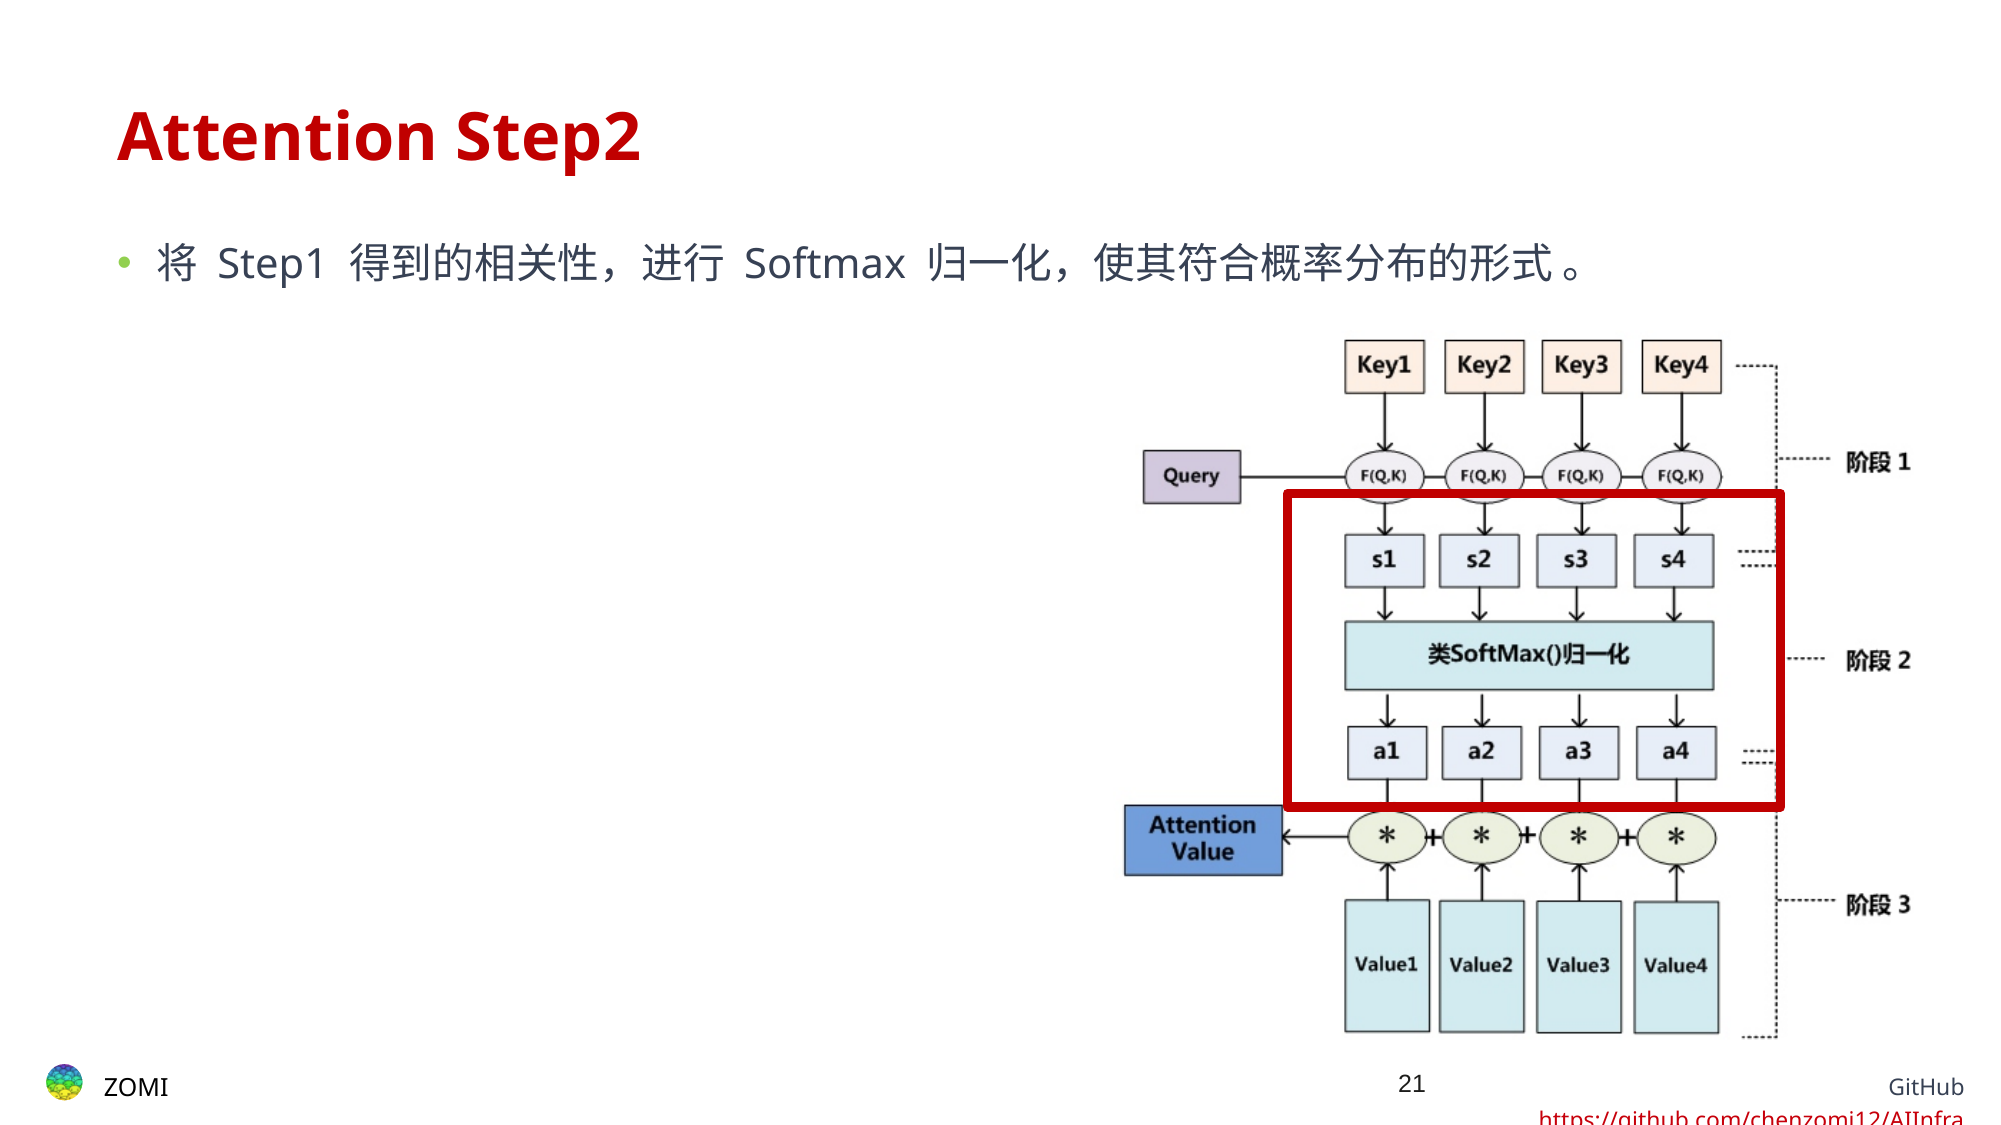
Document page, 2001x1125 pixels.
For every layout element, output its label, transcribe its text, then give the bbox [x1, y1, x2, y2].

picture [47, 1065, 82, 1100]
picture [1112, 329, 1926, 1048]
title Attention Step2 [102, 85, 1901, 183]
